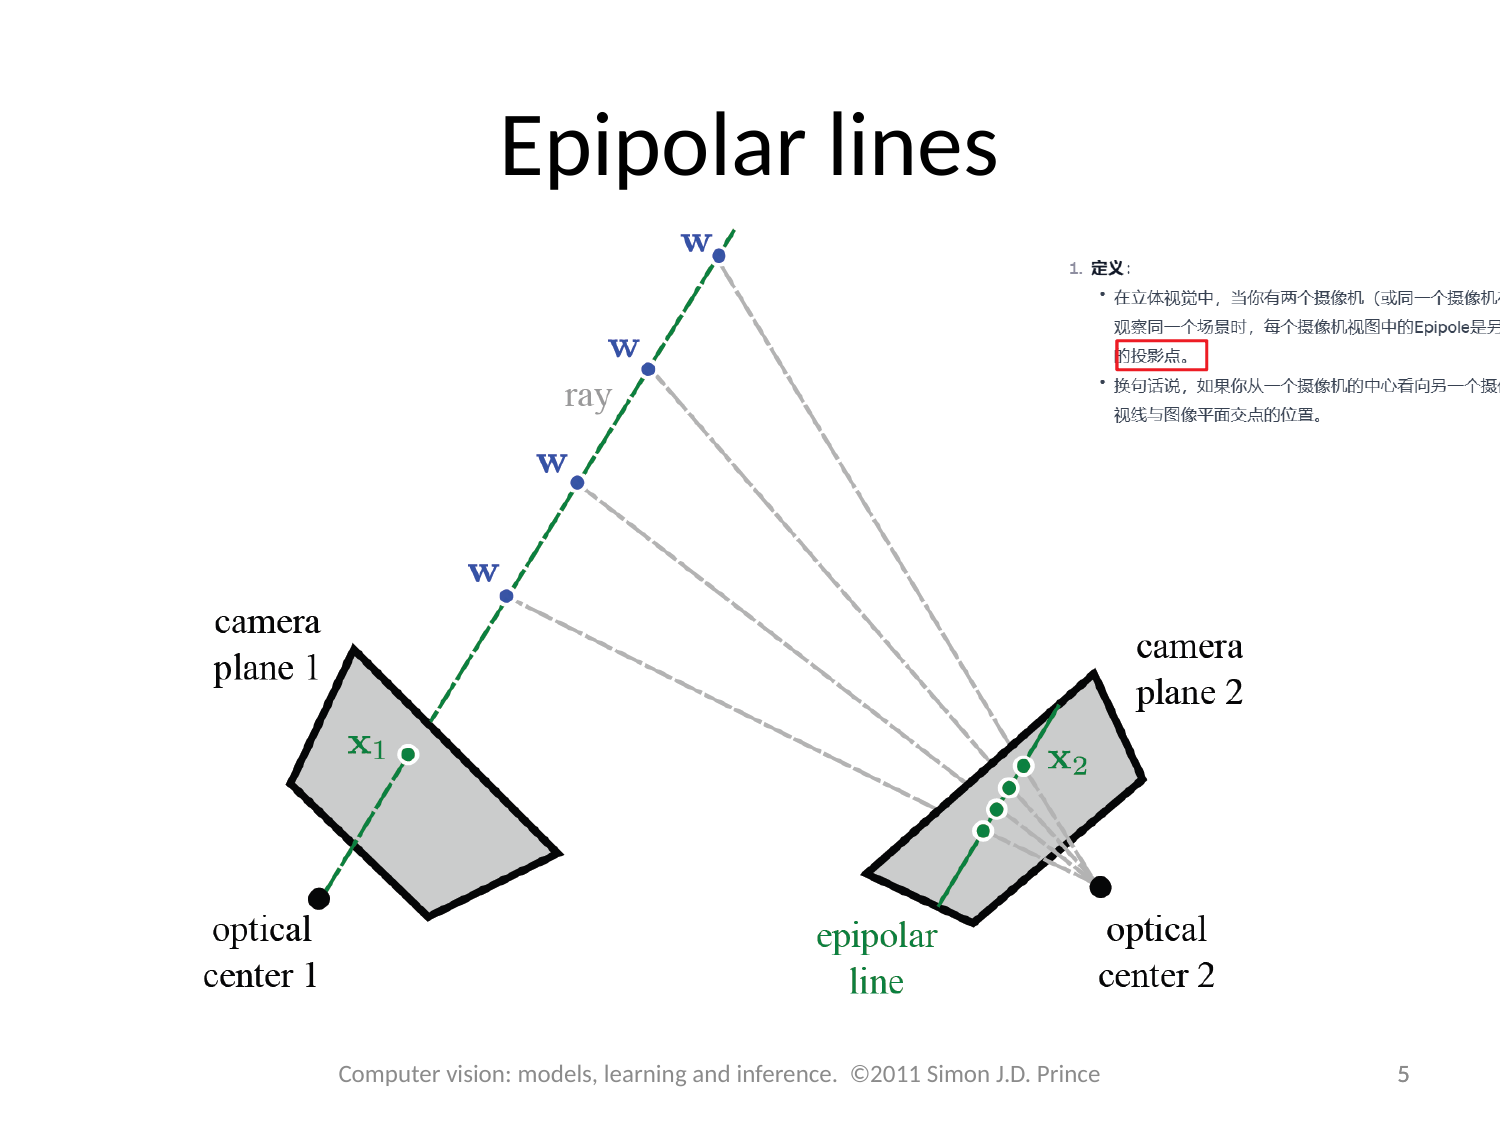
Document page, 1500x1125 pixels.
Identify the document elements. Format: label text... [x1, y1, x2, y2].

text_box 5 [1140, 1042, 1425, 1103]
title Epipolar lines [75, 45, 1425, 233]
text_box Computer vision: models, learning and inference. ©2011 Simon J.D. Prince [301, 1051, 1140, 1103]
picture [147, 207, 1500, 1043]
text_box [244, 184, 850, 976]
